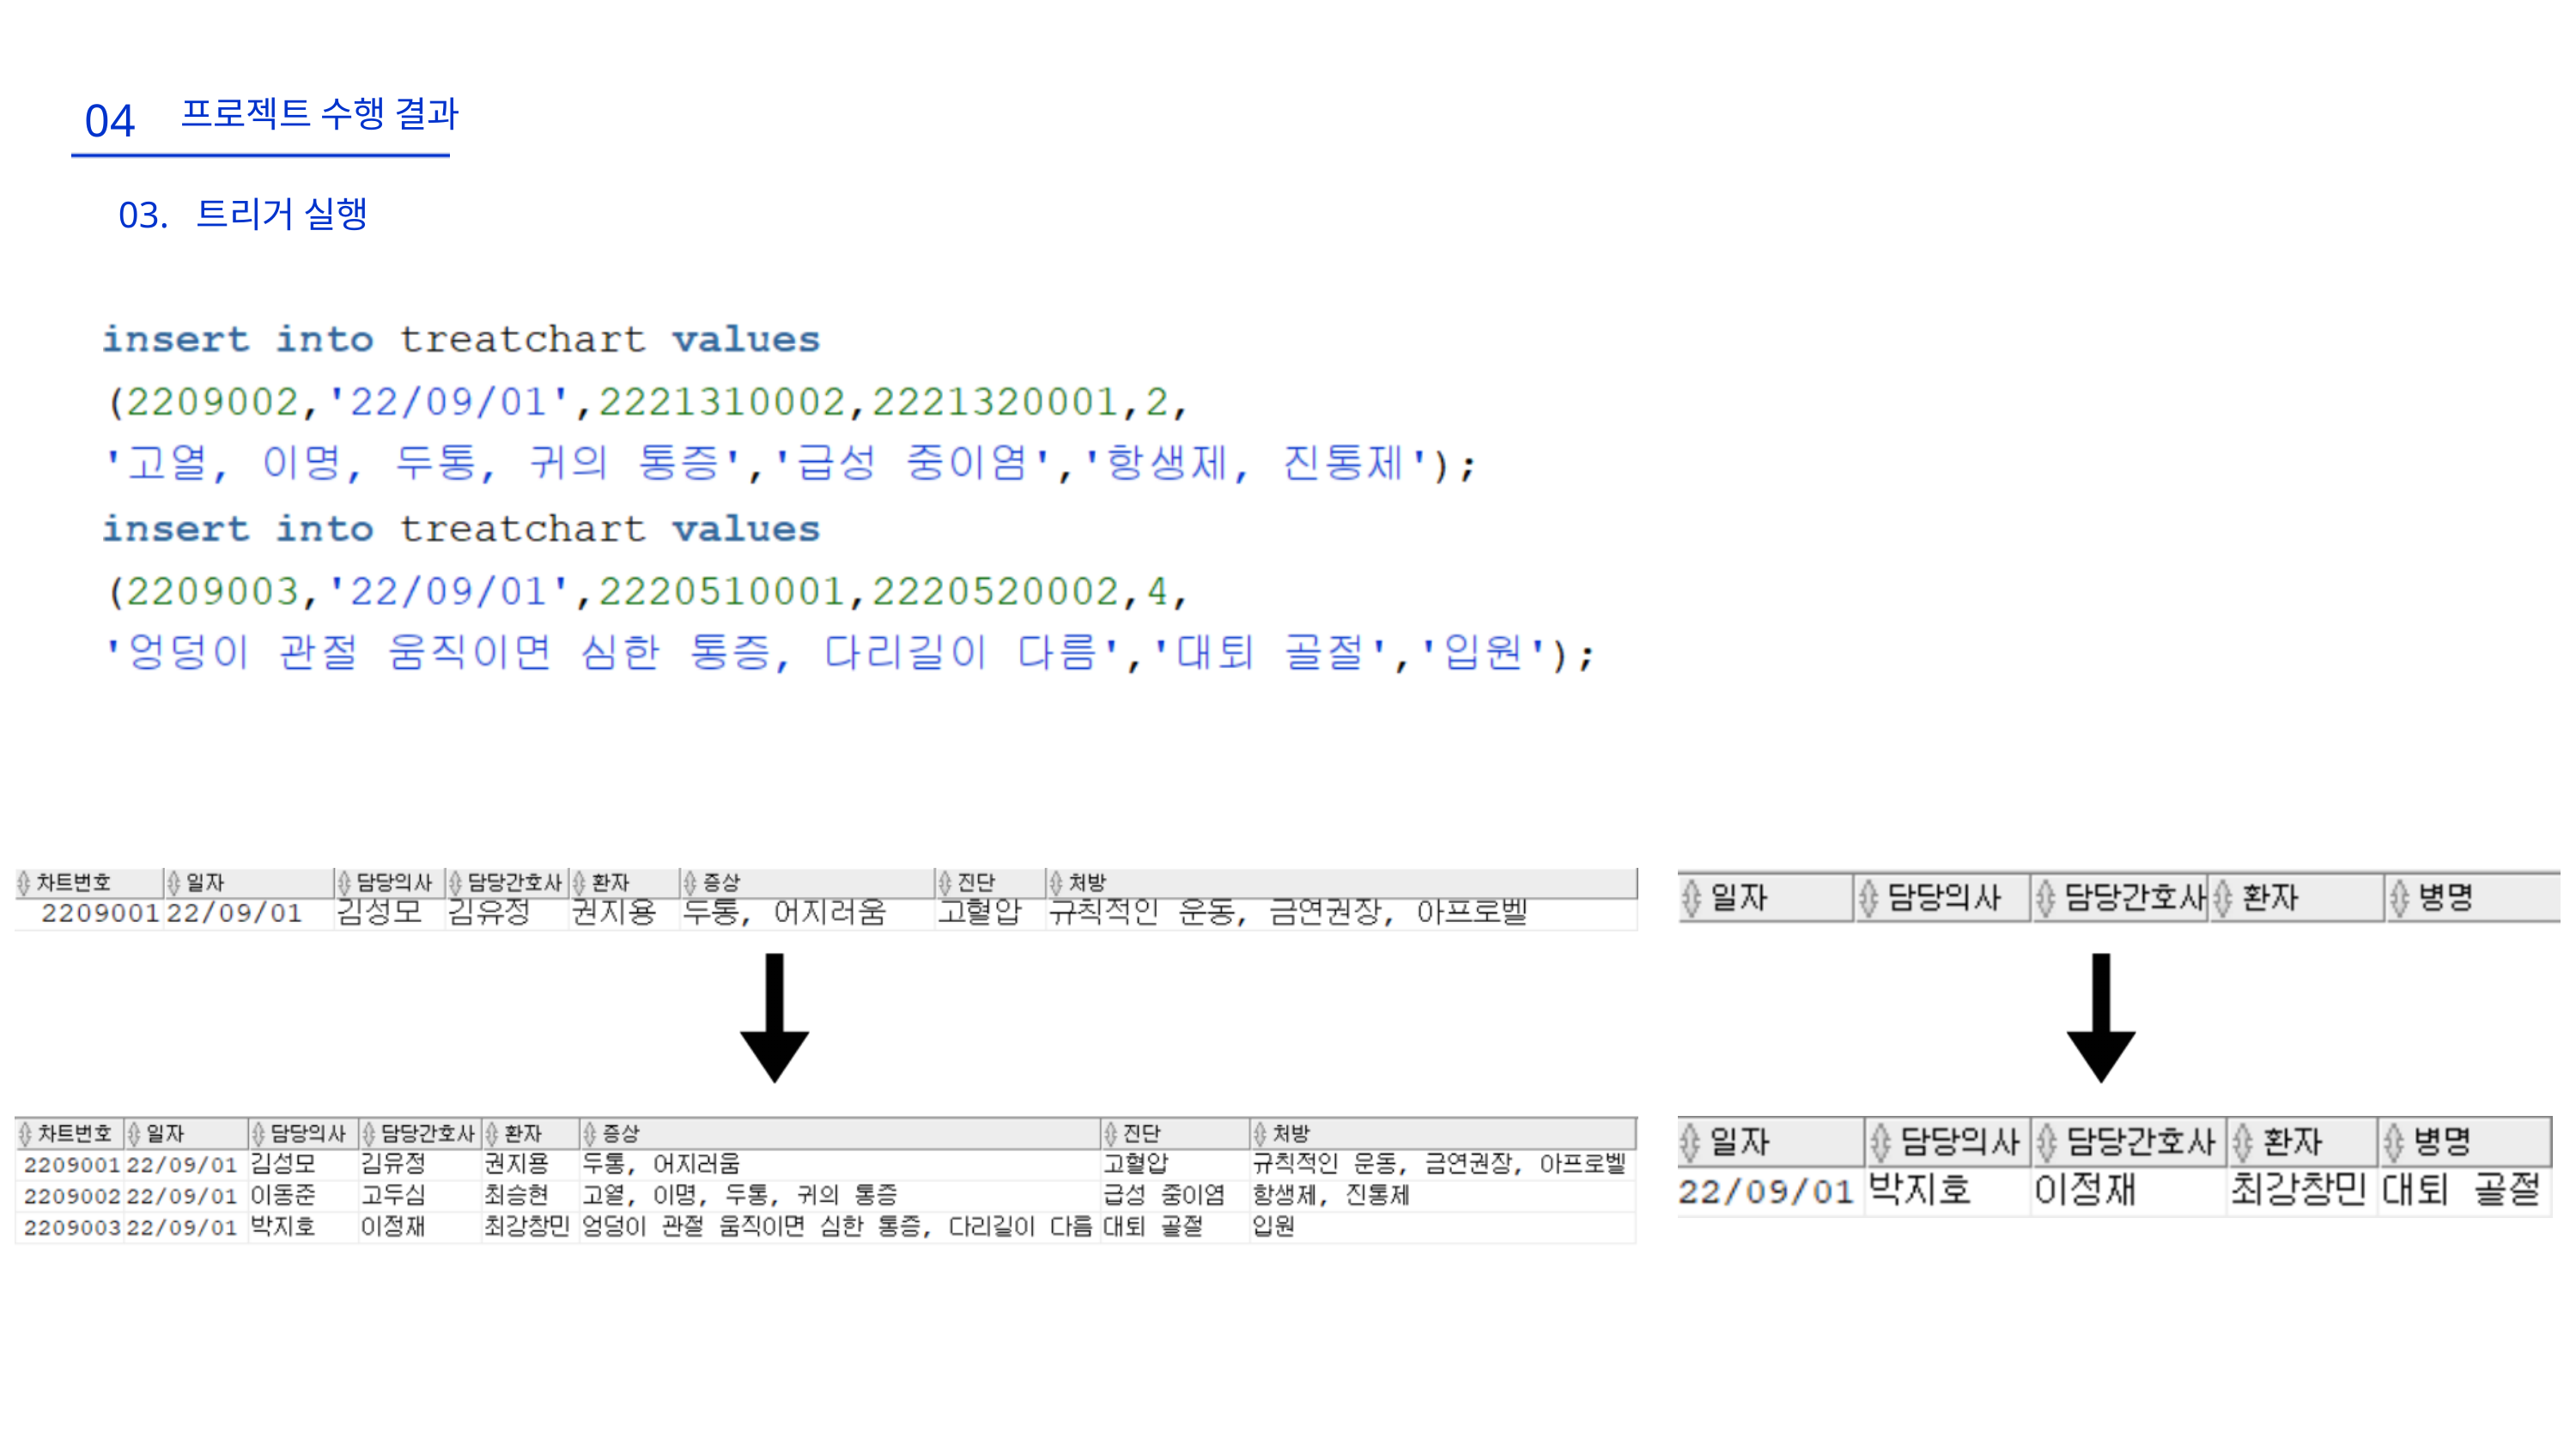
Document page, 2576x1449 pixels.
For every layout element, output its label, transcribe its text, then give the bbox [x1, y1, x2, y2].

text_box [71, 149, 450, 163]
text_box 03. 트리거 실행 [106, 185, 909, 242]
text_box 프로젝트 수행 결과 [174, 85, 633, 142]
text_box 04 [71, 85, 174, 149]
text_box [14, 868, 2561, 1252]
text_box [102, 313, 1604, 688]
